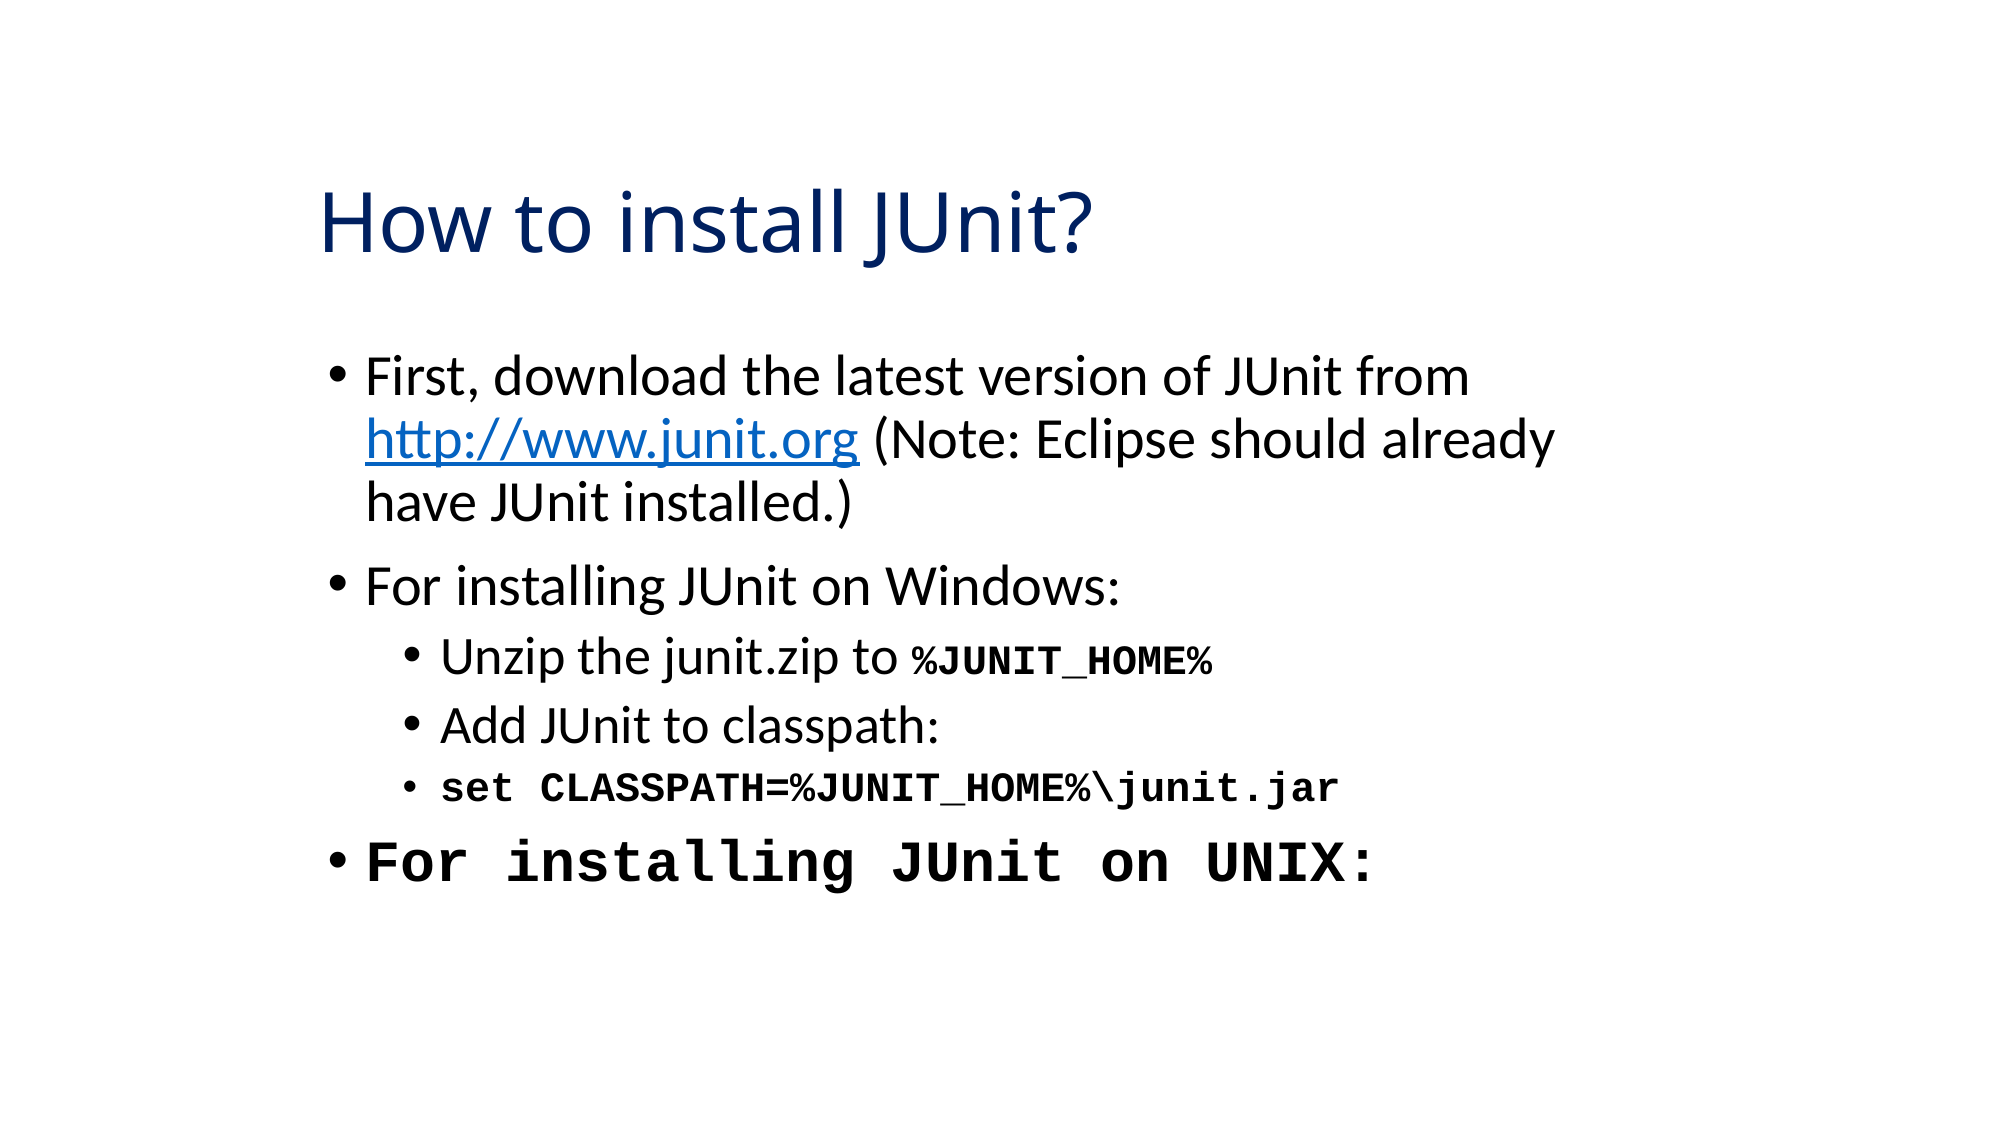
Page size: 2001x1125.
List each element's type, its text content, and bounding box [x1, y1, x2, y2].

title How to install JUnit? [302, 162, 1500, 288]
list First, download the latest version of JUnit from http://www.junit.org (Note: Eclipse should already have JUnit installed.) For installing JUnit on Windows: Unzip the junit.zip to %JUNIT_HOME% Add JUnit to classpath: set CLASSPATH=%JUNIT_HOME%\junit.jar For installing JUnit on UNIX: [312, 337, 1675, 1013]
